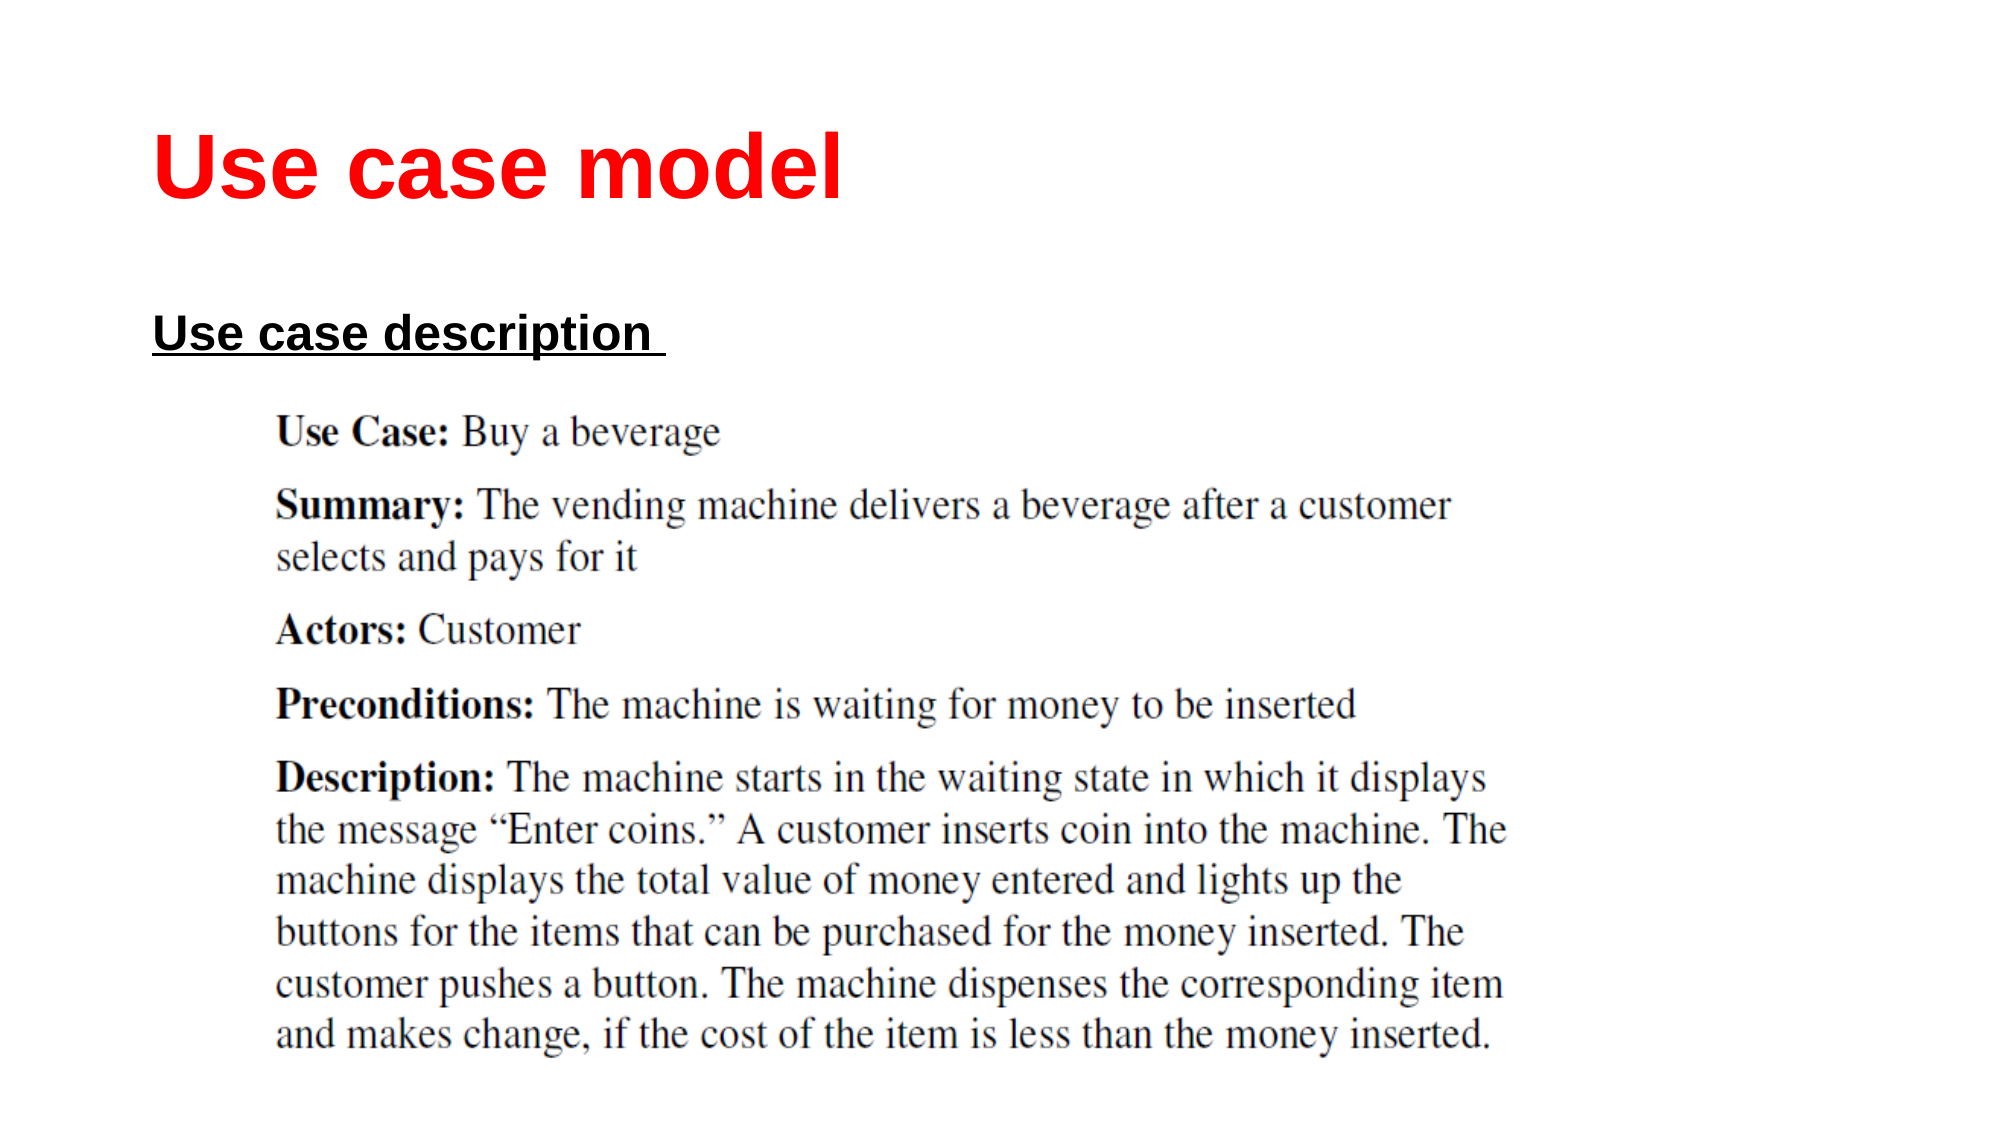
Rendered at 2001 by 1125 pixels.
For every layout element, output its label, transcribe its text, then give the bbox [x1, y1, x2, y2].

picture [251, 409, 1524, 1097]
list Use case description [137, 299, 1863, 1014]
title Use case model [137, 59, 1863, 278]
